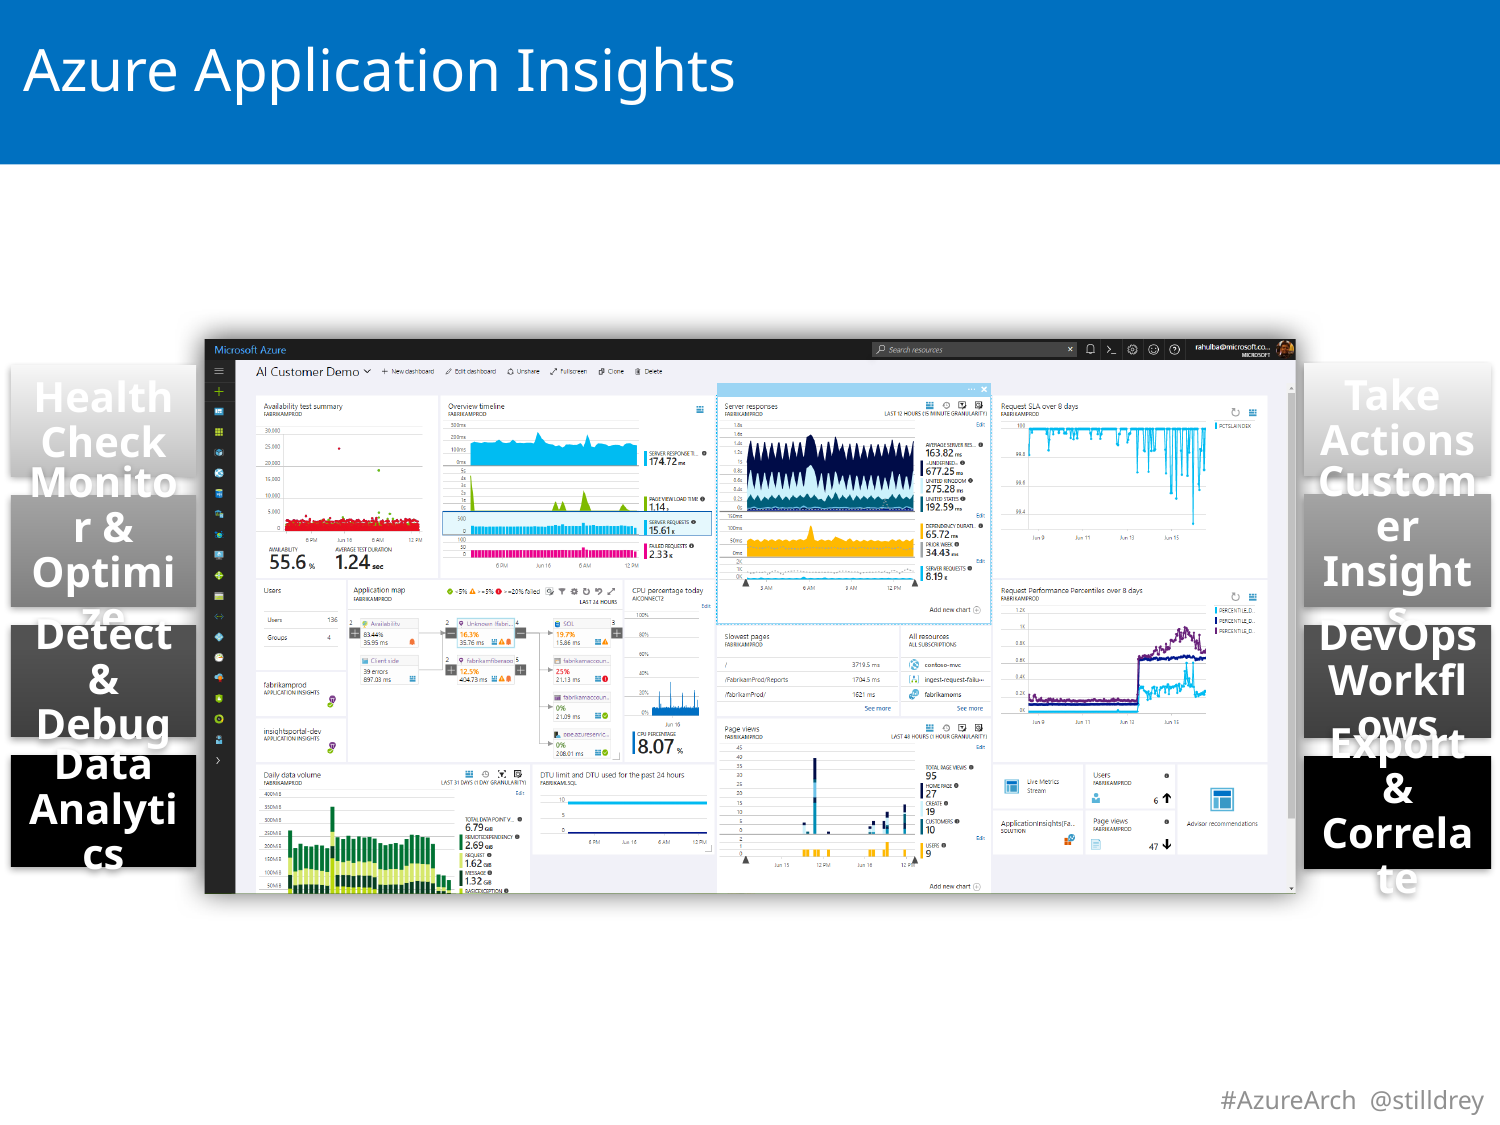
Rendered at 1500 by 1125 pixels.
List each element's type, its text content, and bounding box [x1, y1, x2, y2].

picture [204, 338, 1296, 894]
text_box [1303, 322, 1492, 910]
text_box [10, 322, 197, 910]
title Azure Application Insights [22, 0, 1472, 148]
